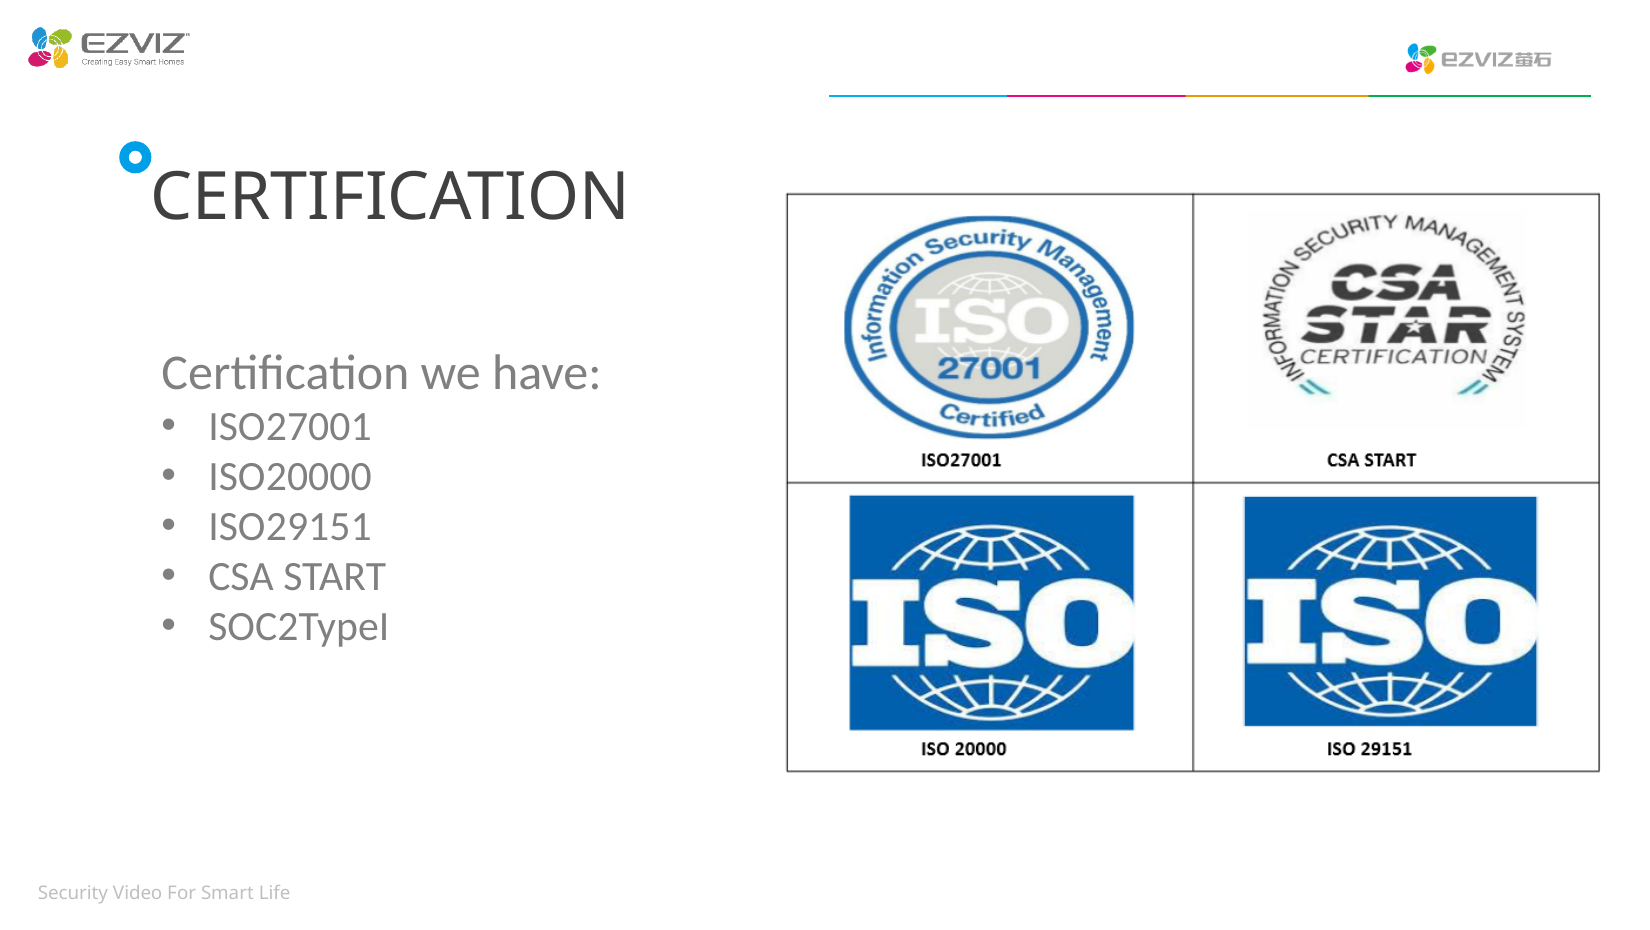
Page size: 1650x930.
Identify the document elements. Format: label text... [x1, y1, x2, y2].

picture [829, 31, 1639, 97]
text_box Security Video For Smart Life [23, 873, 305, 911]
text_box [123, 145, 728, 416]
picture [28, 27, 190, 68]
picture [781, 187, 1608, 780]
text_box Certification we have: ISO27001 ISO20000 ISO29151 CSA START SOC2TypeI [146, 416, 639, 657]
